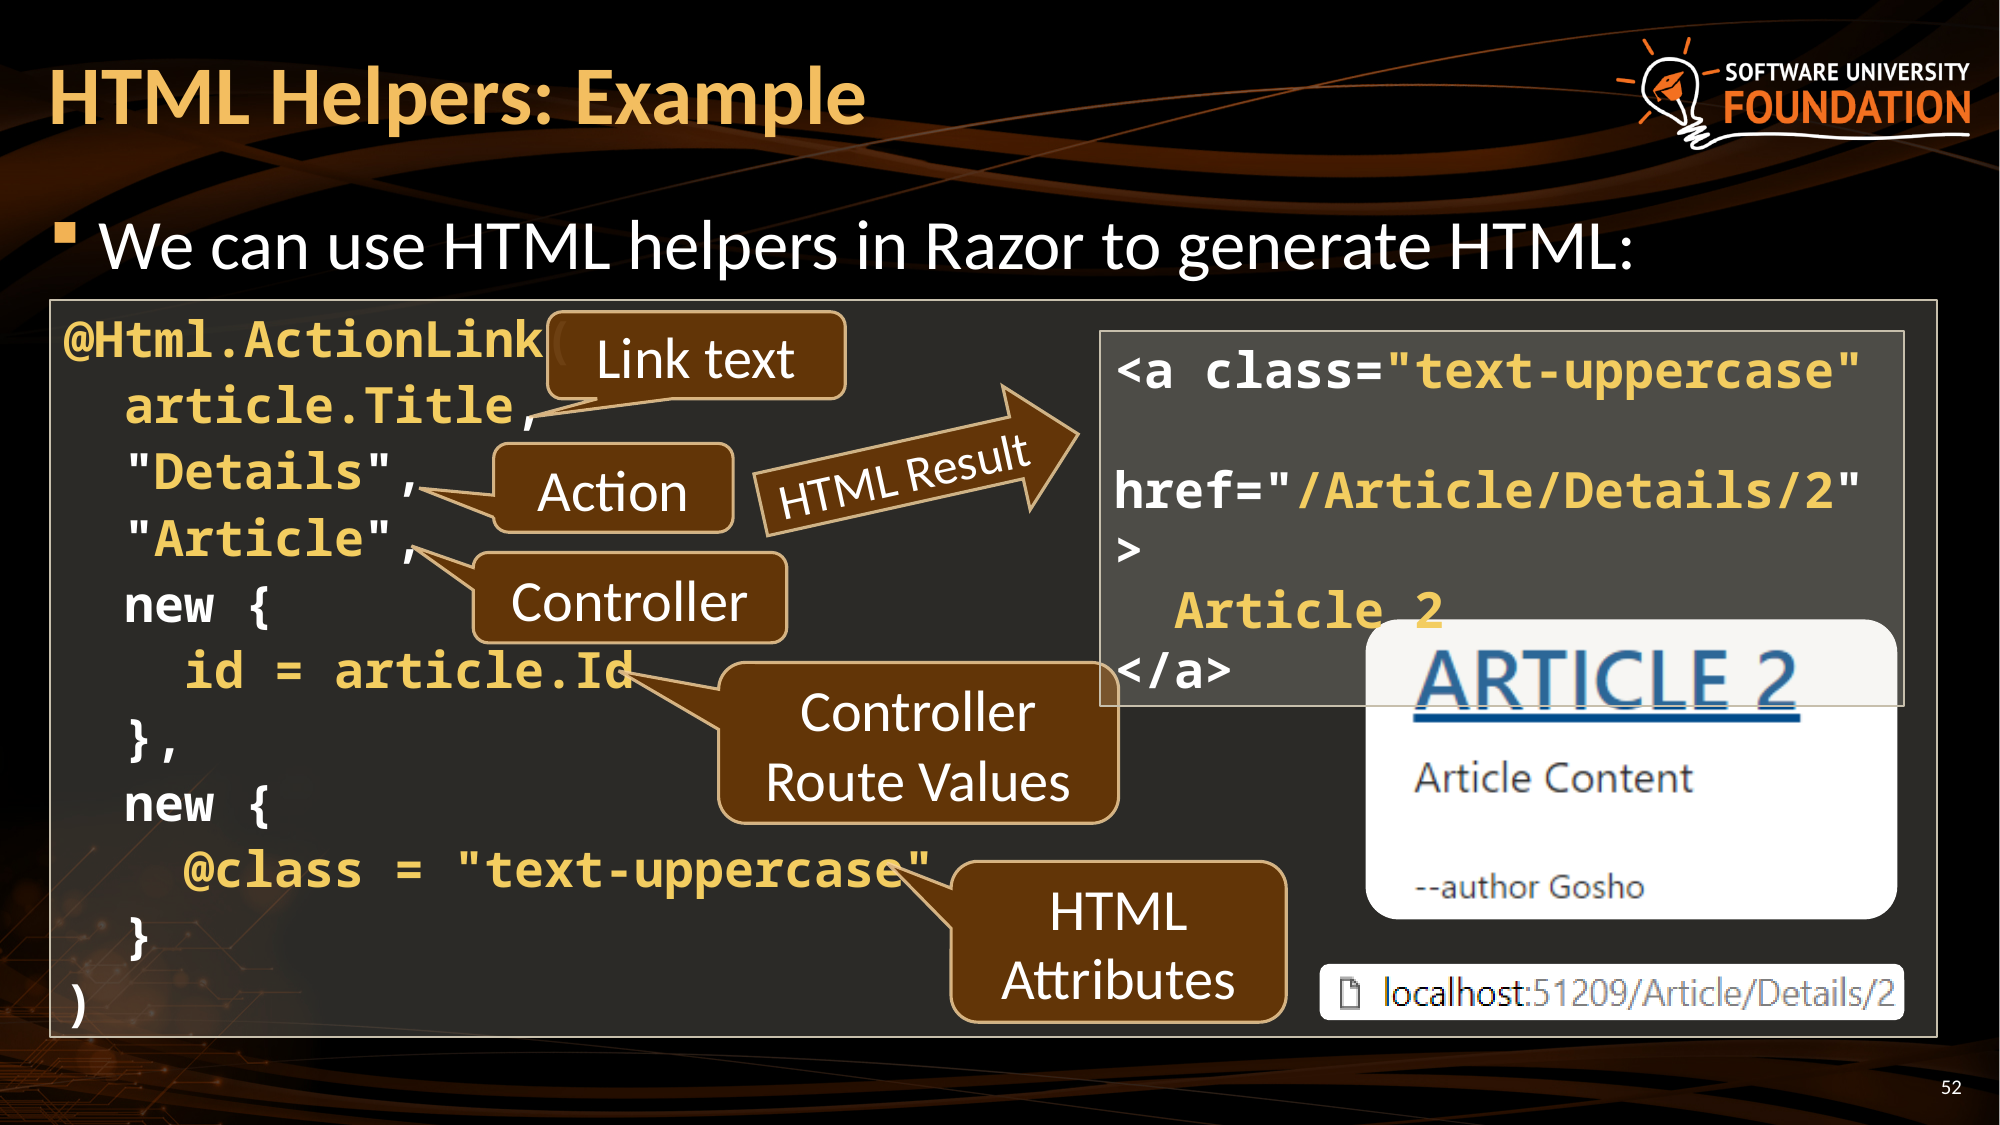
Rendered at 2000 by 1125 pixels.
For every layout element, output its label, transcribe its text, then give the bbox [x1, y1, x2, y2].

text_box HTML Attributes [886, 860, 1288, 1024]
text_box Link text [529, 310, 847, 419]
text_box Controller Route Values [617, 661, 1120, 825]
text_box Action [418, 442, 735, 534]
text_box Controller [410, 544, 788, 644]
title HTML Helpers: Example [30, 6, 1602, 189]
picture [0, 0, 2000, 1125]
text_box HTML Result [752, 383, 1080, 537]
list We can use HTML helpers in Razor to generate HTML: [31, 188, 1968, 1103]
text_box <a class="text-uppercase" href="/Article/Details/2"> Article 2 </a> [1099, 330, 1905, 706]
text_box @Html.ActionLink( article.Title, "Details", "Article", new { id = article.Id }, new { @class = "text-uppercase" } ) [49, 299, 1938, 1038]
